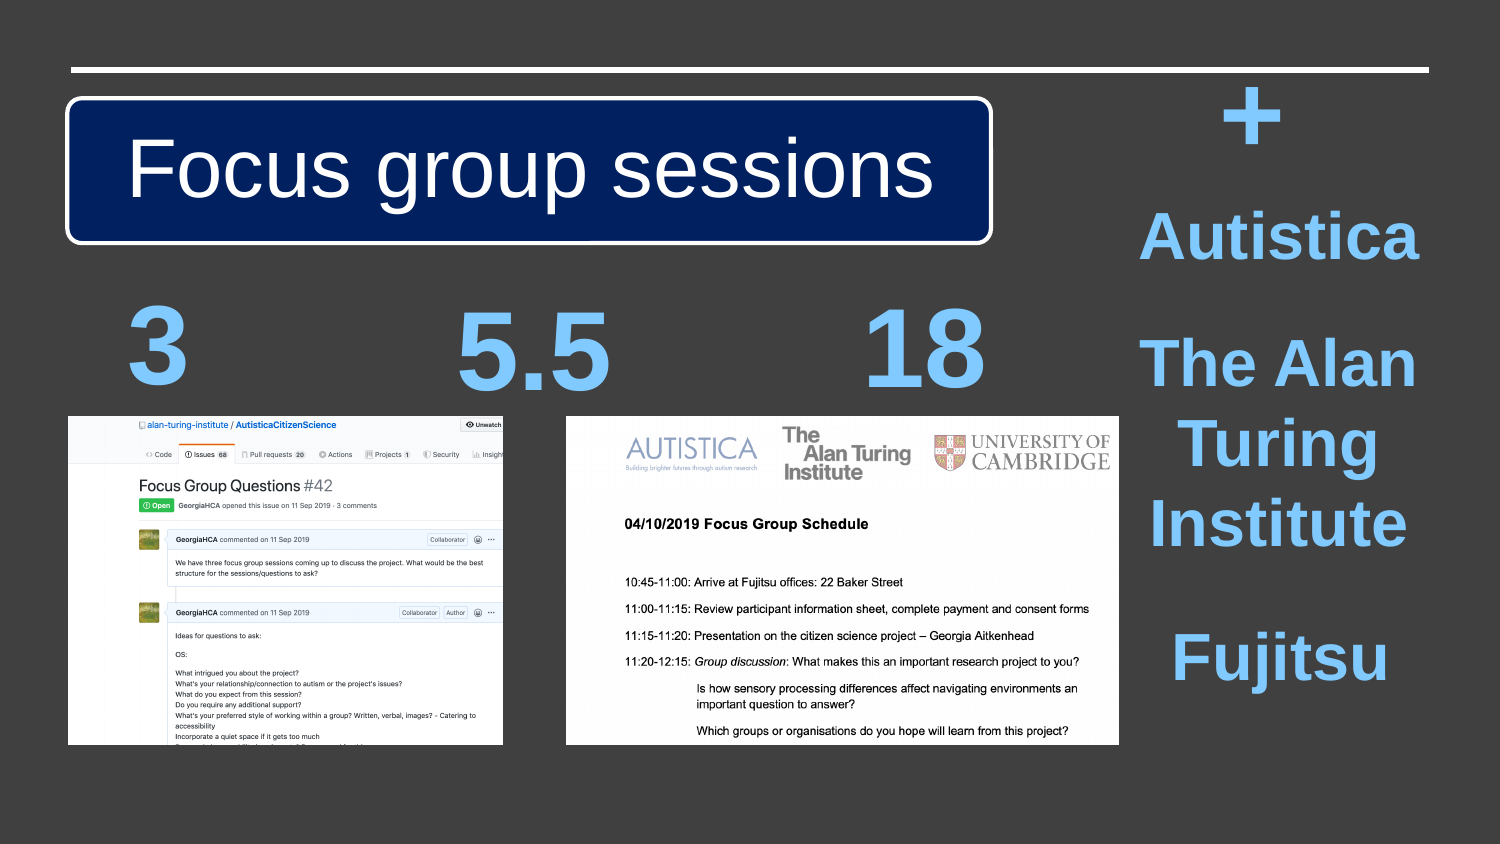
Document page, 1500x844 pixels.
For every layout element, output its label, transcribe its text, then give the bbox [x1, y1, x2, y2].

text_box Autistica [1072, 185, 1492, 280]
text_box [65, 88, 1067, 756]
picture [565, 415, 1119, 745]
text_box The Alan Turing Institute [1072, 312, 1492, 567]
text_box + [1204, 33, 1301, 184]
text_box Fujitsu [1124, 605, 1494, 701]
picture [68, 415, 504, 745]
